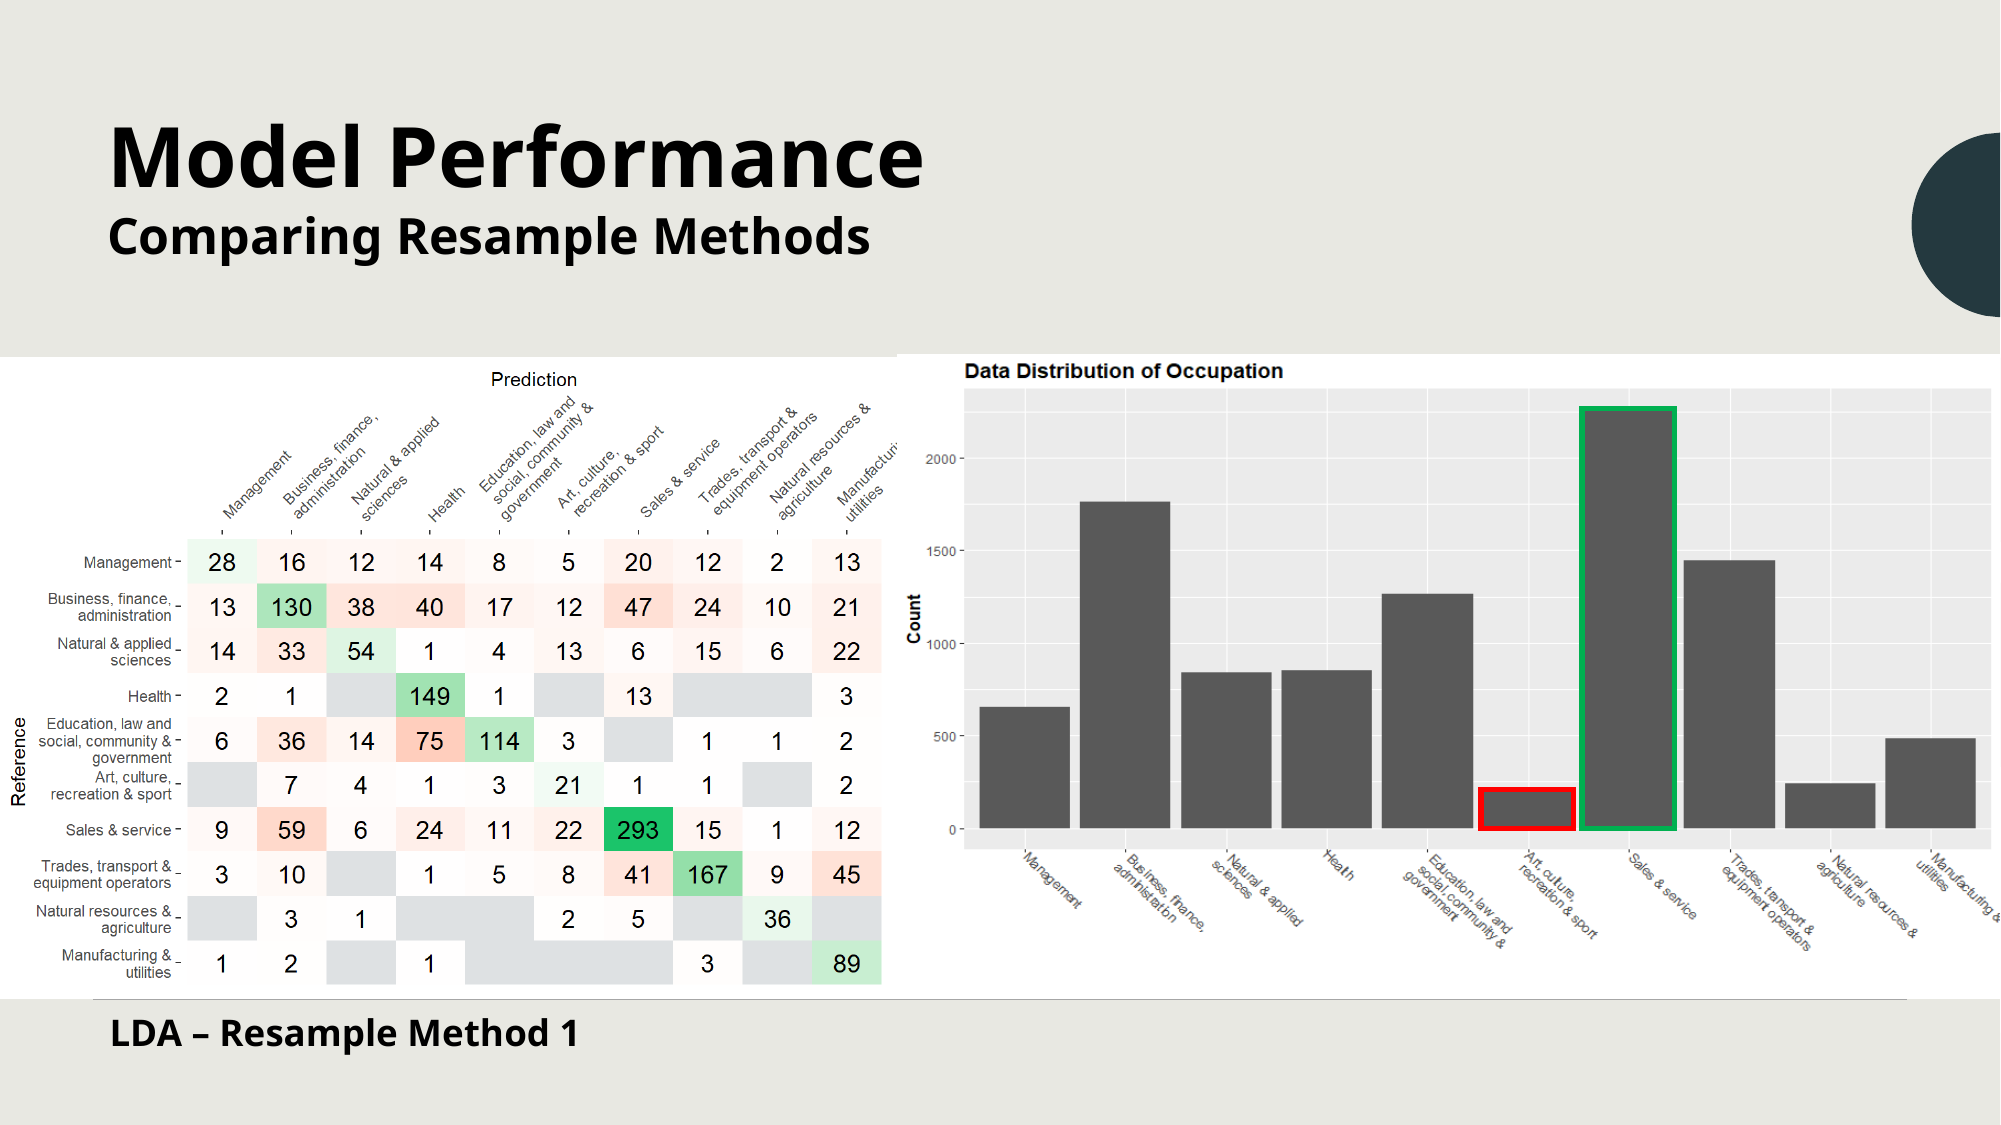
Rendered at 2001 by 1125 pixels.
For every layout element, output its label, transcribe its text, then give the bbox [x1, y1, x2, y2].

title Model Performance Comparing Resample Methods [92, 96, 1296, 306]
list LDA – Resample Method 1 [94, 1001, 955, 1062]
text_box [897, 354, 2000, 999]
picture [0, 357, 897, 999]
